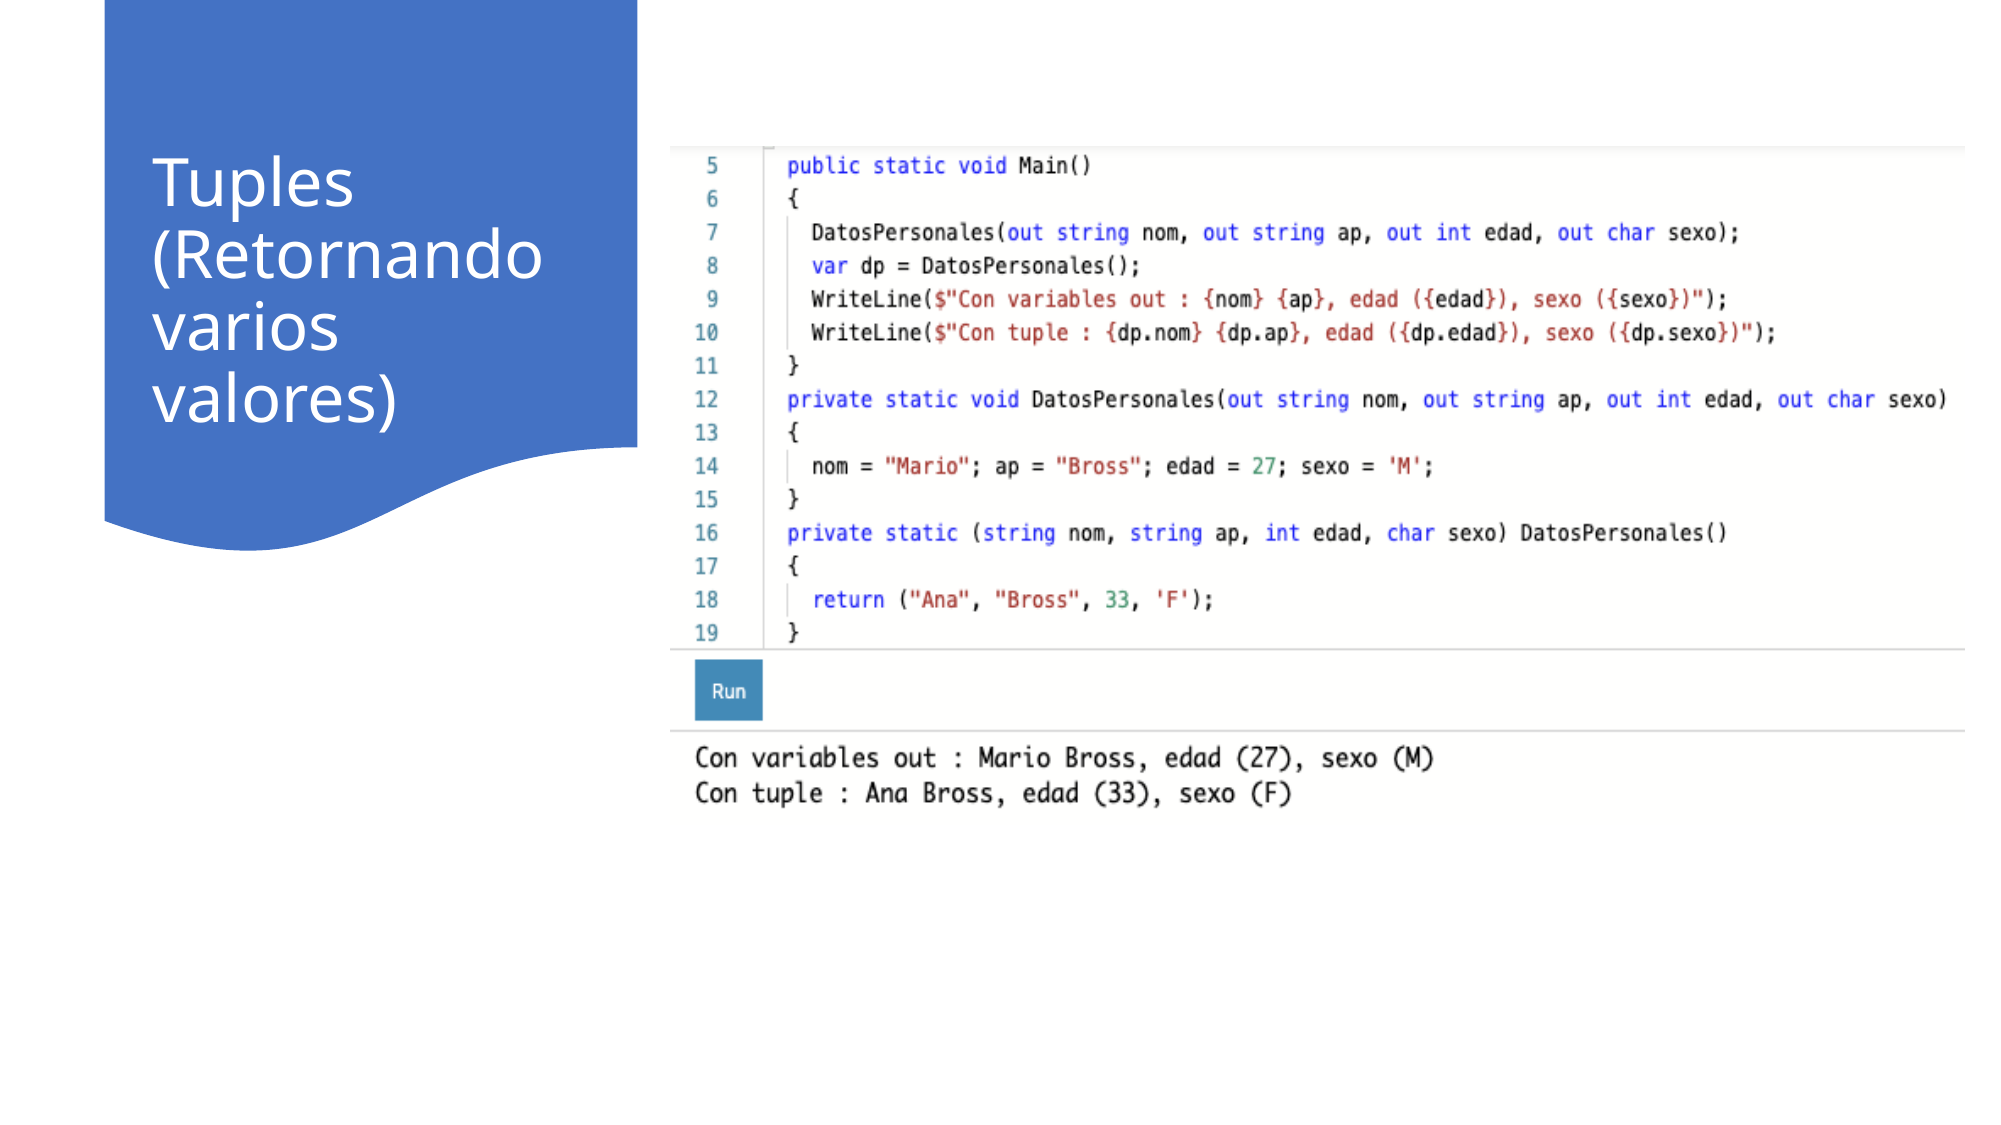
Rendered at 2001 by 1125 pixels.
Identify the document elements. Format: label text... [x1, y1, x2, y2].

title Tuples (Retornando varios valores) [137, 28, 604, 558]
picture [670, 146, 1965, 825]
text_box [103, 0, 639, 533]
